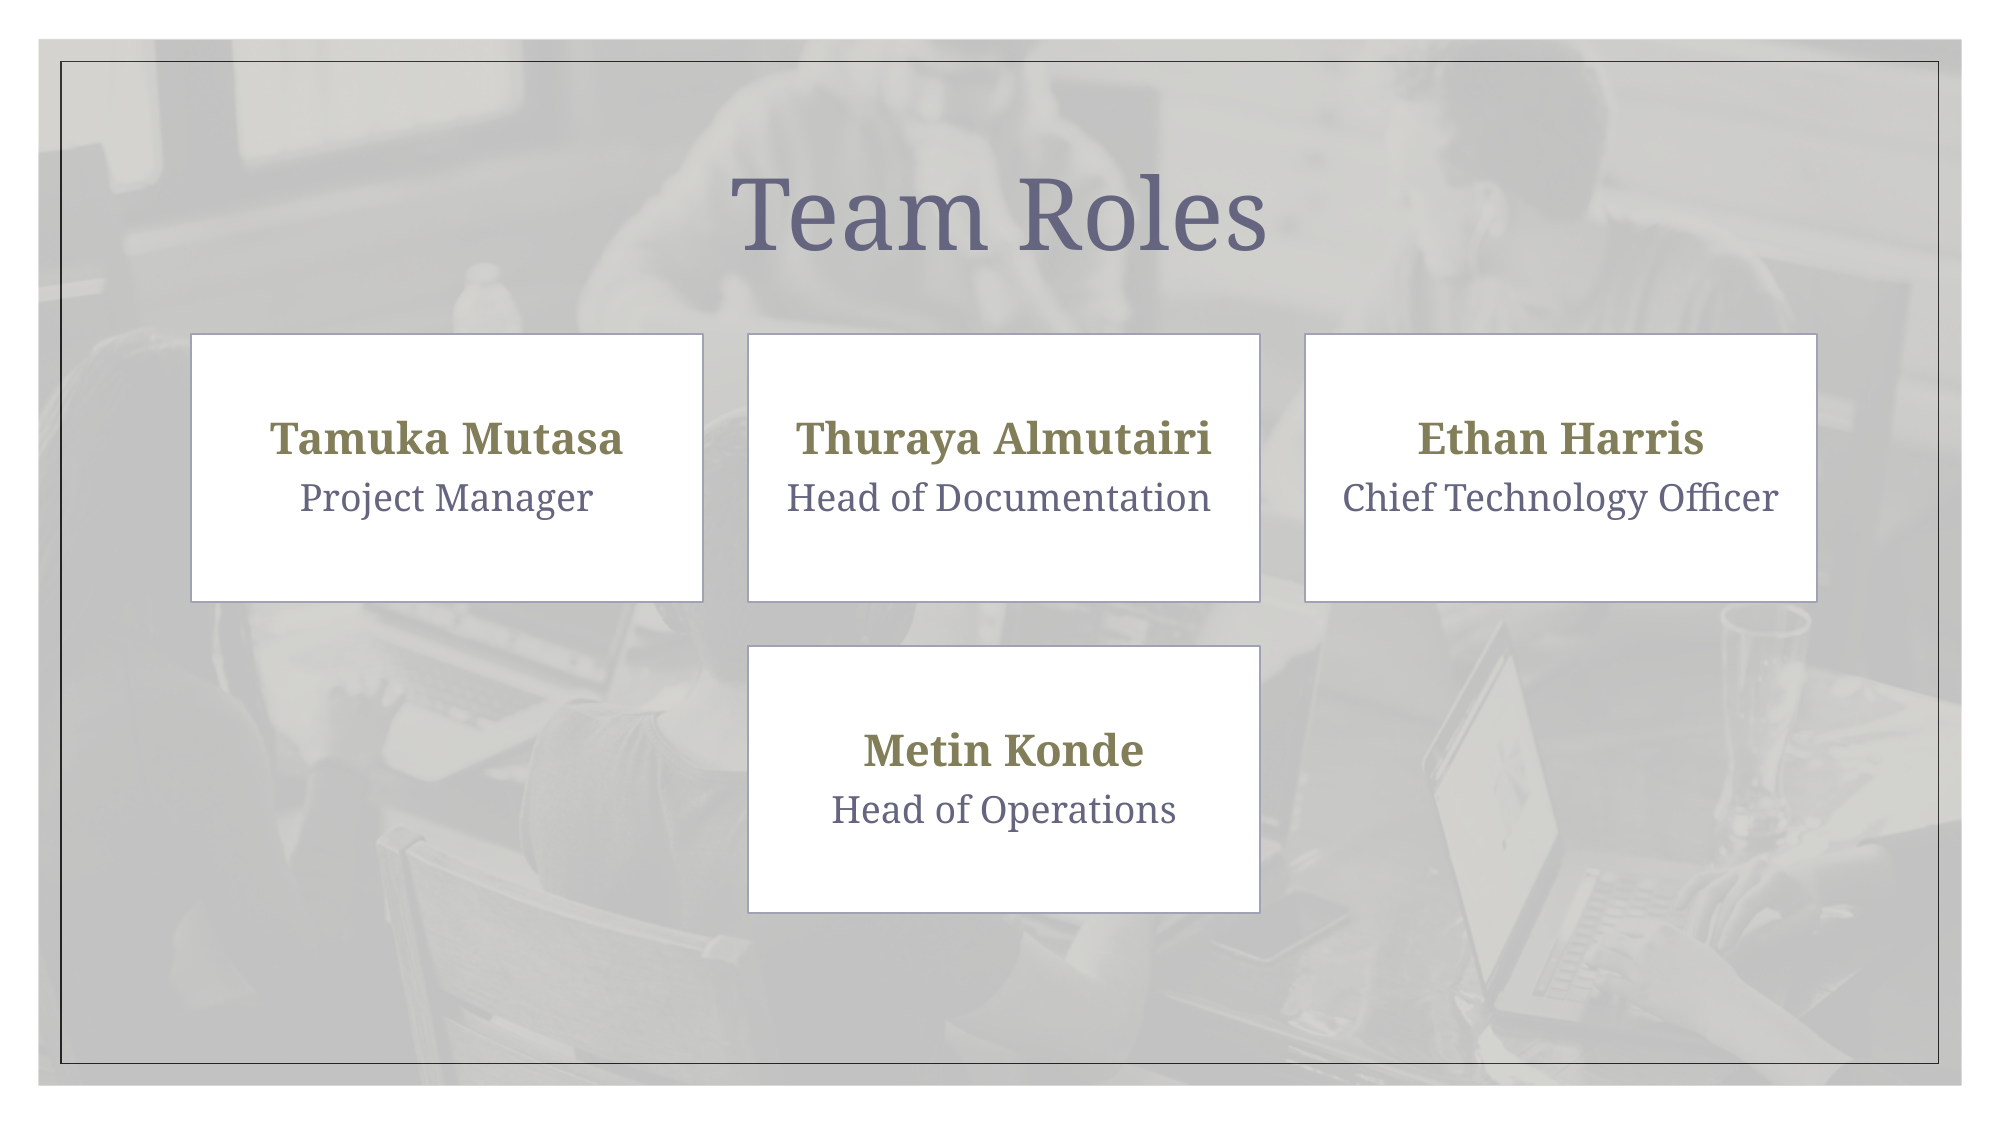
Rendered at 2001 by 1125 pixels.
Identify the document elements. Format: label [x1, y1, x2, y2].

text_box [112, 334, 1887, 914]
list [38, 40, 1962, 1085]
